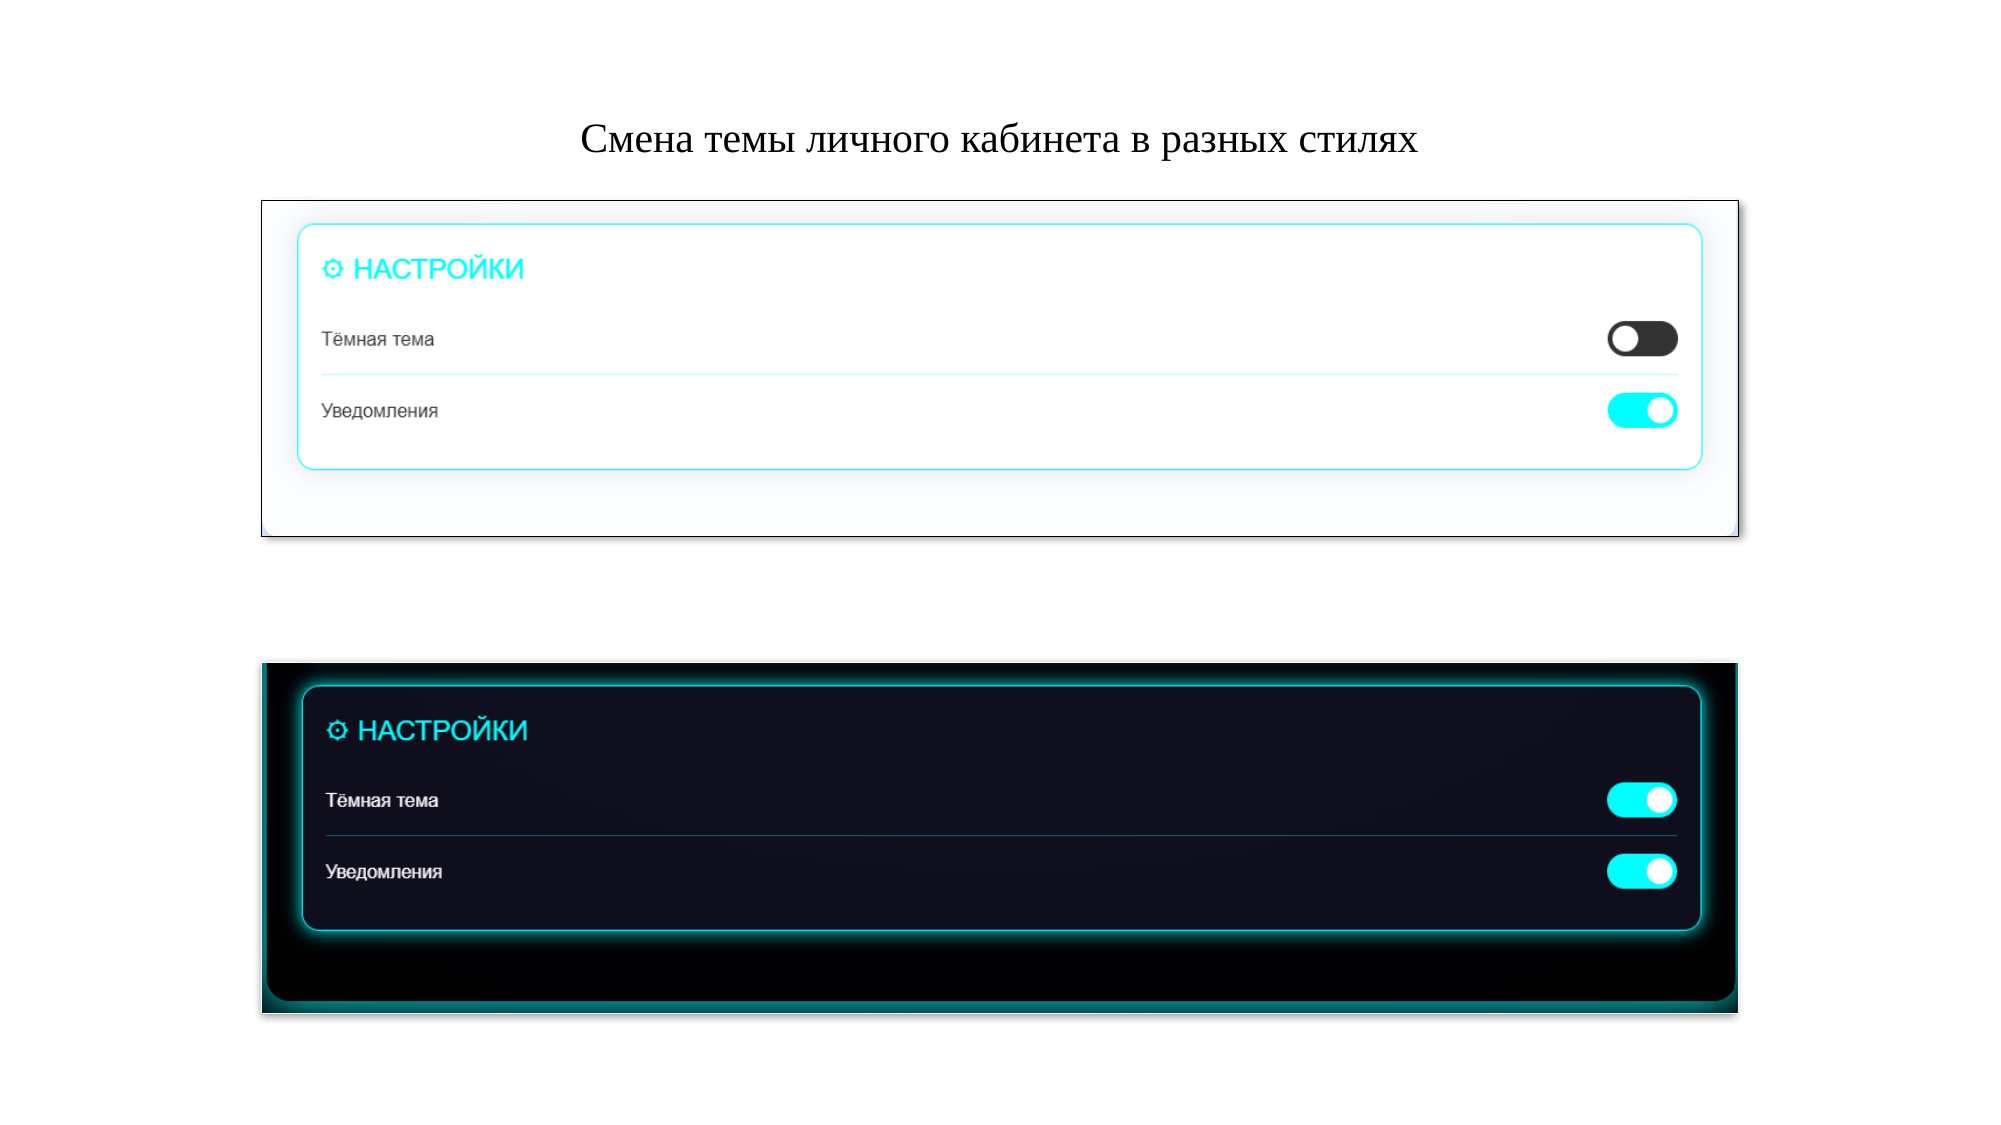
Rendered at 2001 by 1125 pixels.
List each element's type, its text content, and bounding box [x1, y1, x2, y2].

text_box Смена темы личного кабинета в разных стилях [565, 103, 1435, 169]
picture [261, 662, 1739, 1014]
picture [261, 199, 1739, 536]
